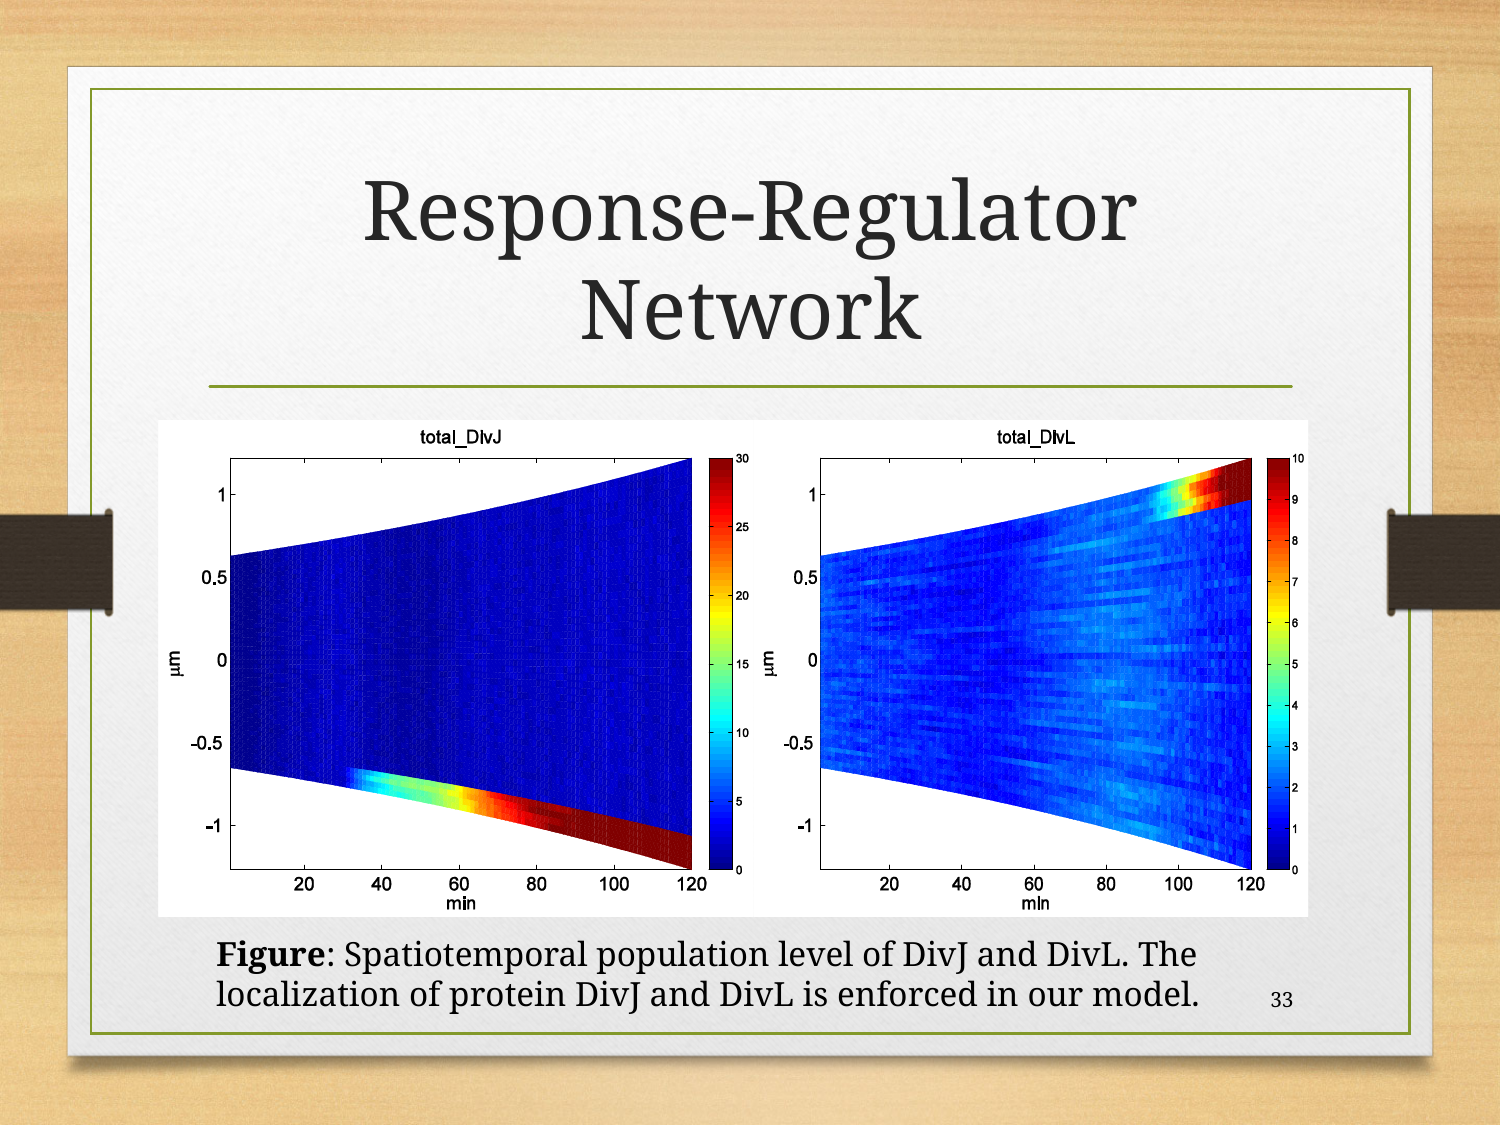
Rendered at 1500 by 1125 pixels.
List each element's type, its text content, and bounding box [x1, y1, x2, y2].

title Response-Regulator Network [193, 150, 1309, 365]
text_box Figure: Spatiotemporal population level of DivJ and DivL. The localization of protein DivJ and DivL is enforced in our model. [201, 925, 1299, 1021]
slide_number 33 [1243, 977, 1309, 1024]
picture [0, 0, 1500, 1125]
